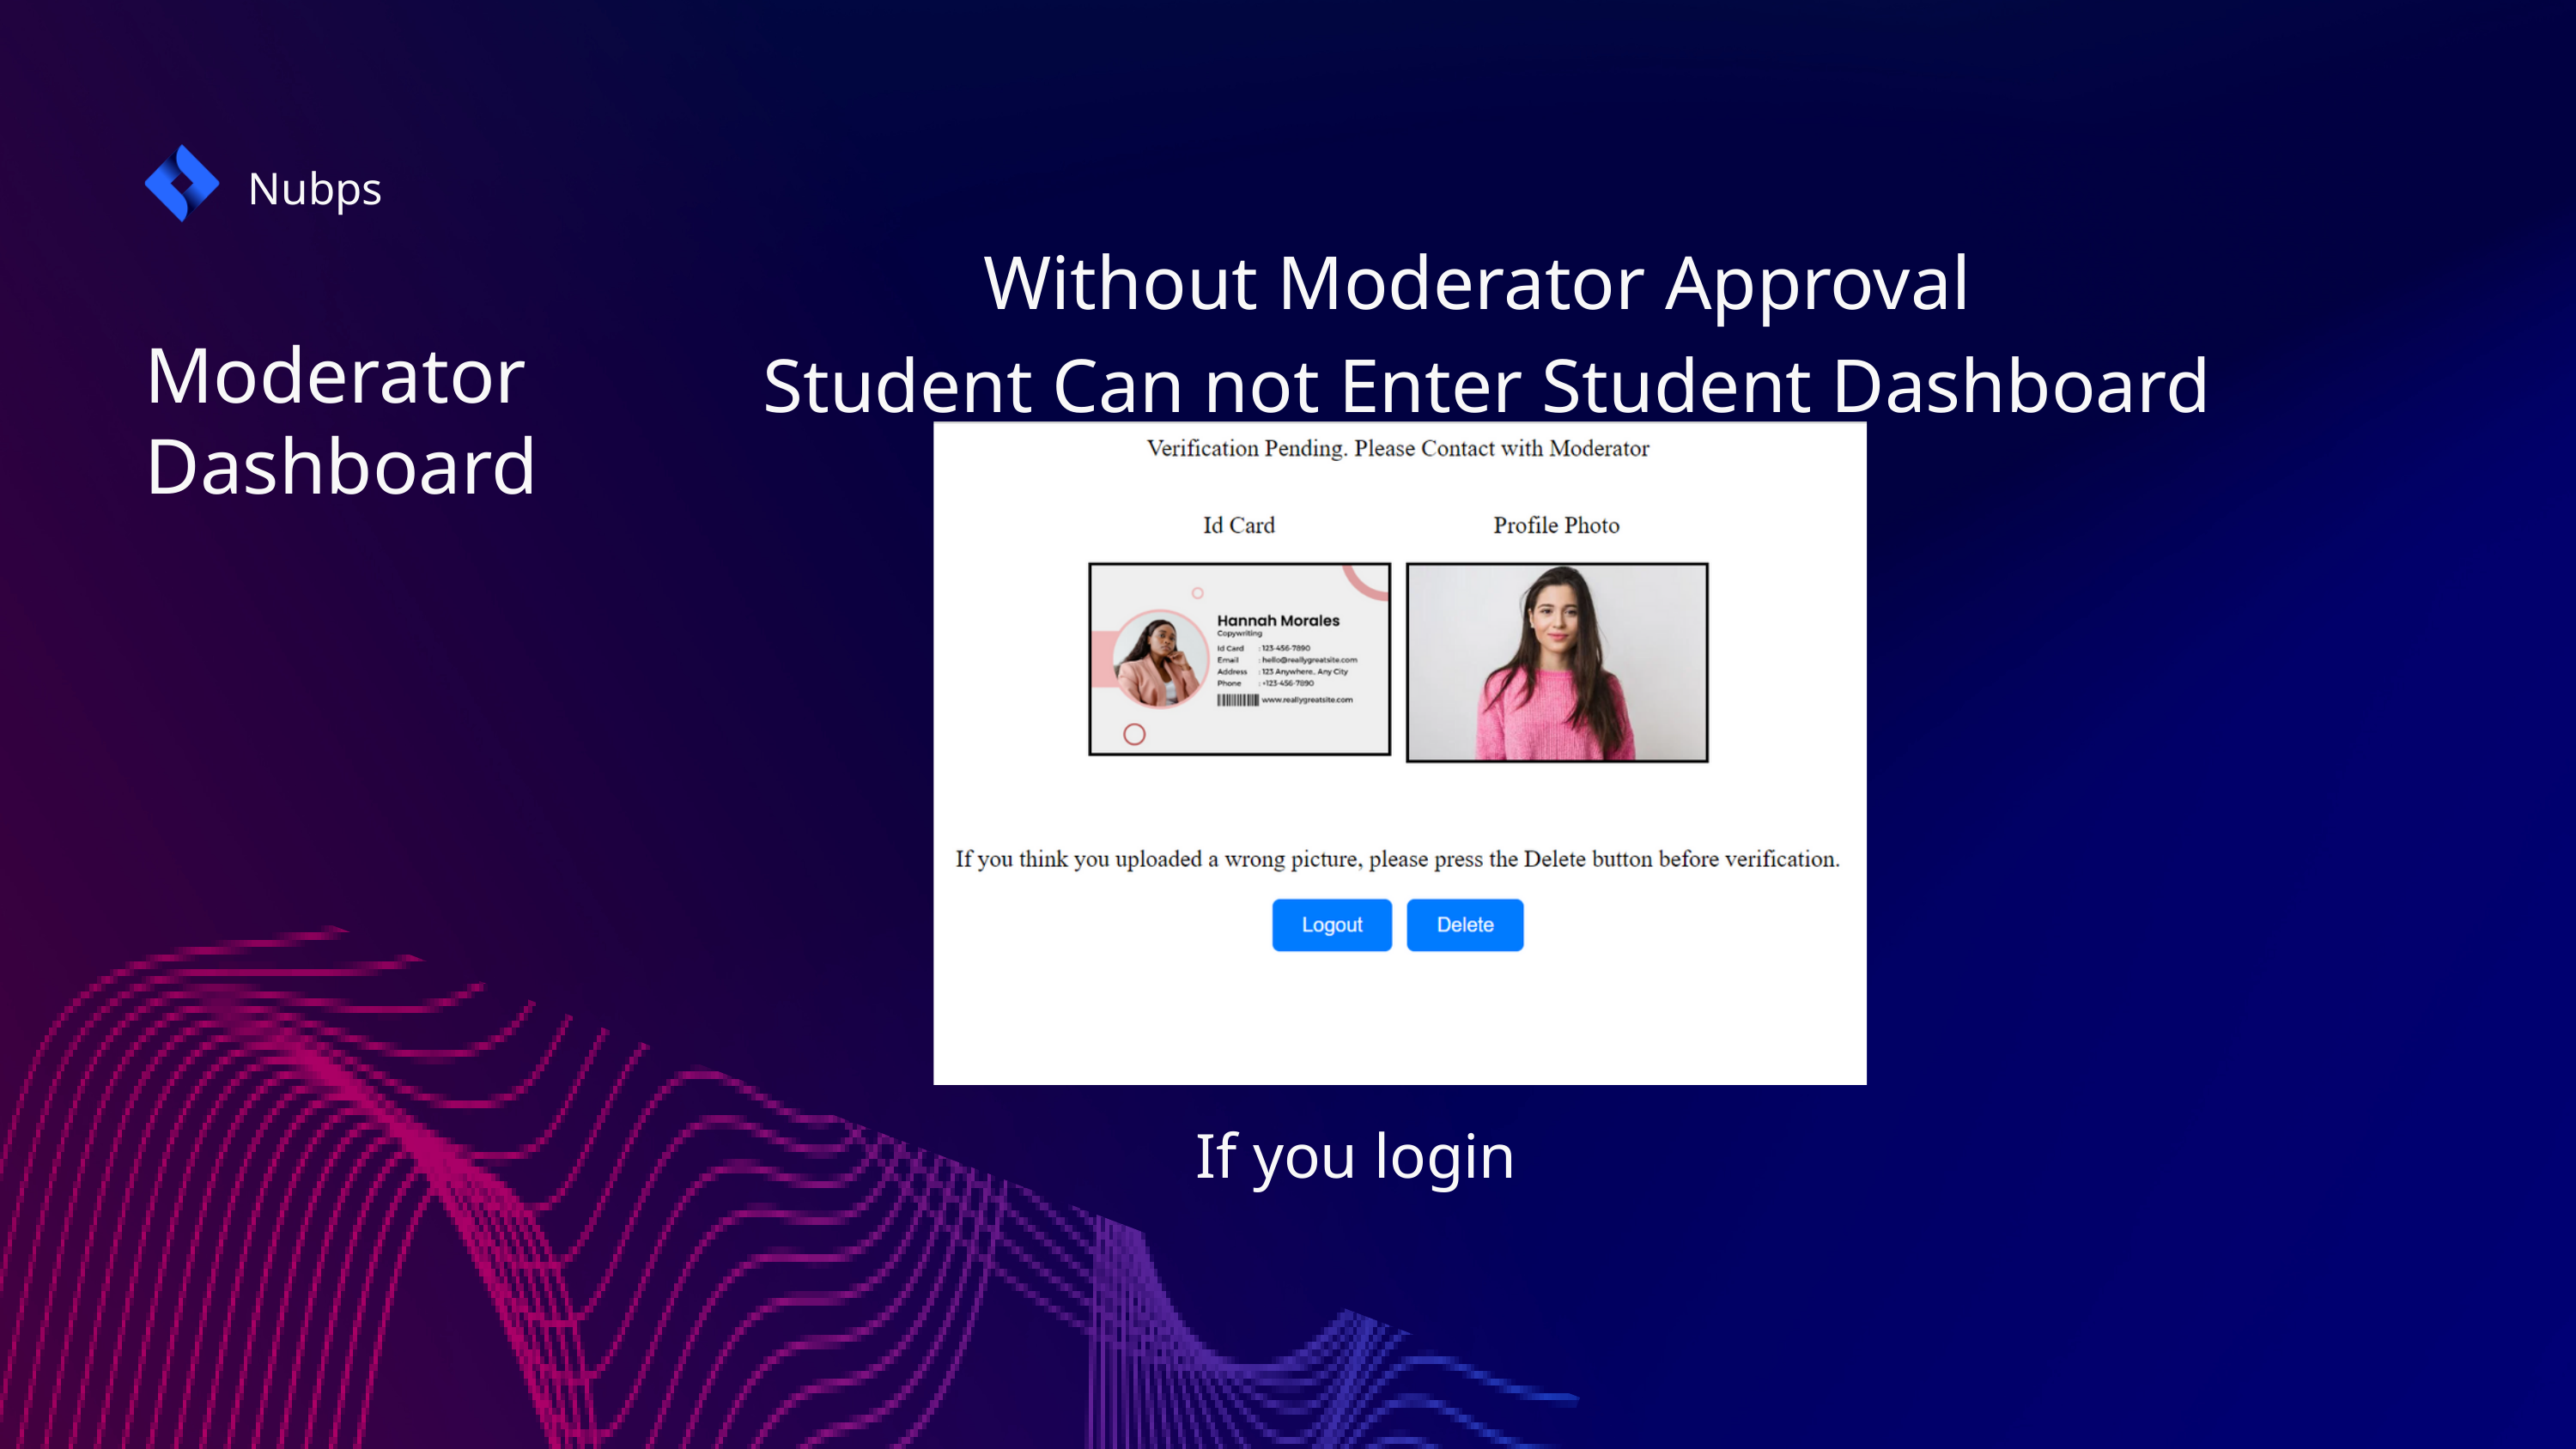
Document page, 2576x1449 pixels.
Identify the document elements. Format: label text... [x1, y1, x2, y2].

text_box [0, 0, 2576, 1449]
text_box [0, 799, 1581, 1449]
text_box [144, 144, 758, 222]
text_box Without Moderator Approval Student Can not Enter Student Dashboard [729, 221, 2245, 427]
text_box [933, 427, 1868, 1085]
text_box If you login [1194, 1105, 1534, 1191]
text_box Moderator Dashboard [144, 327, 565, 510]
